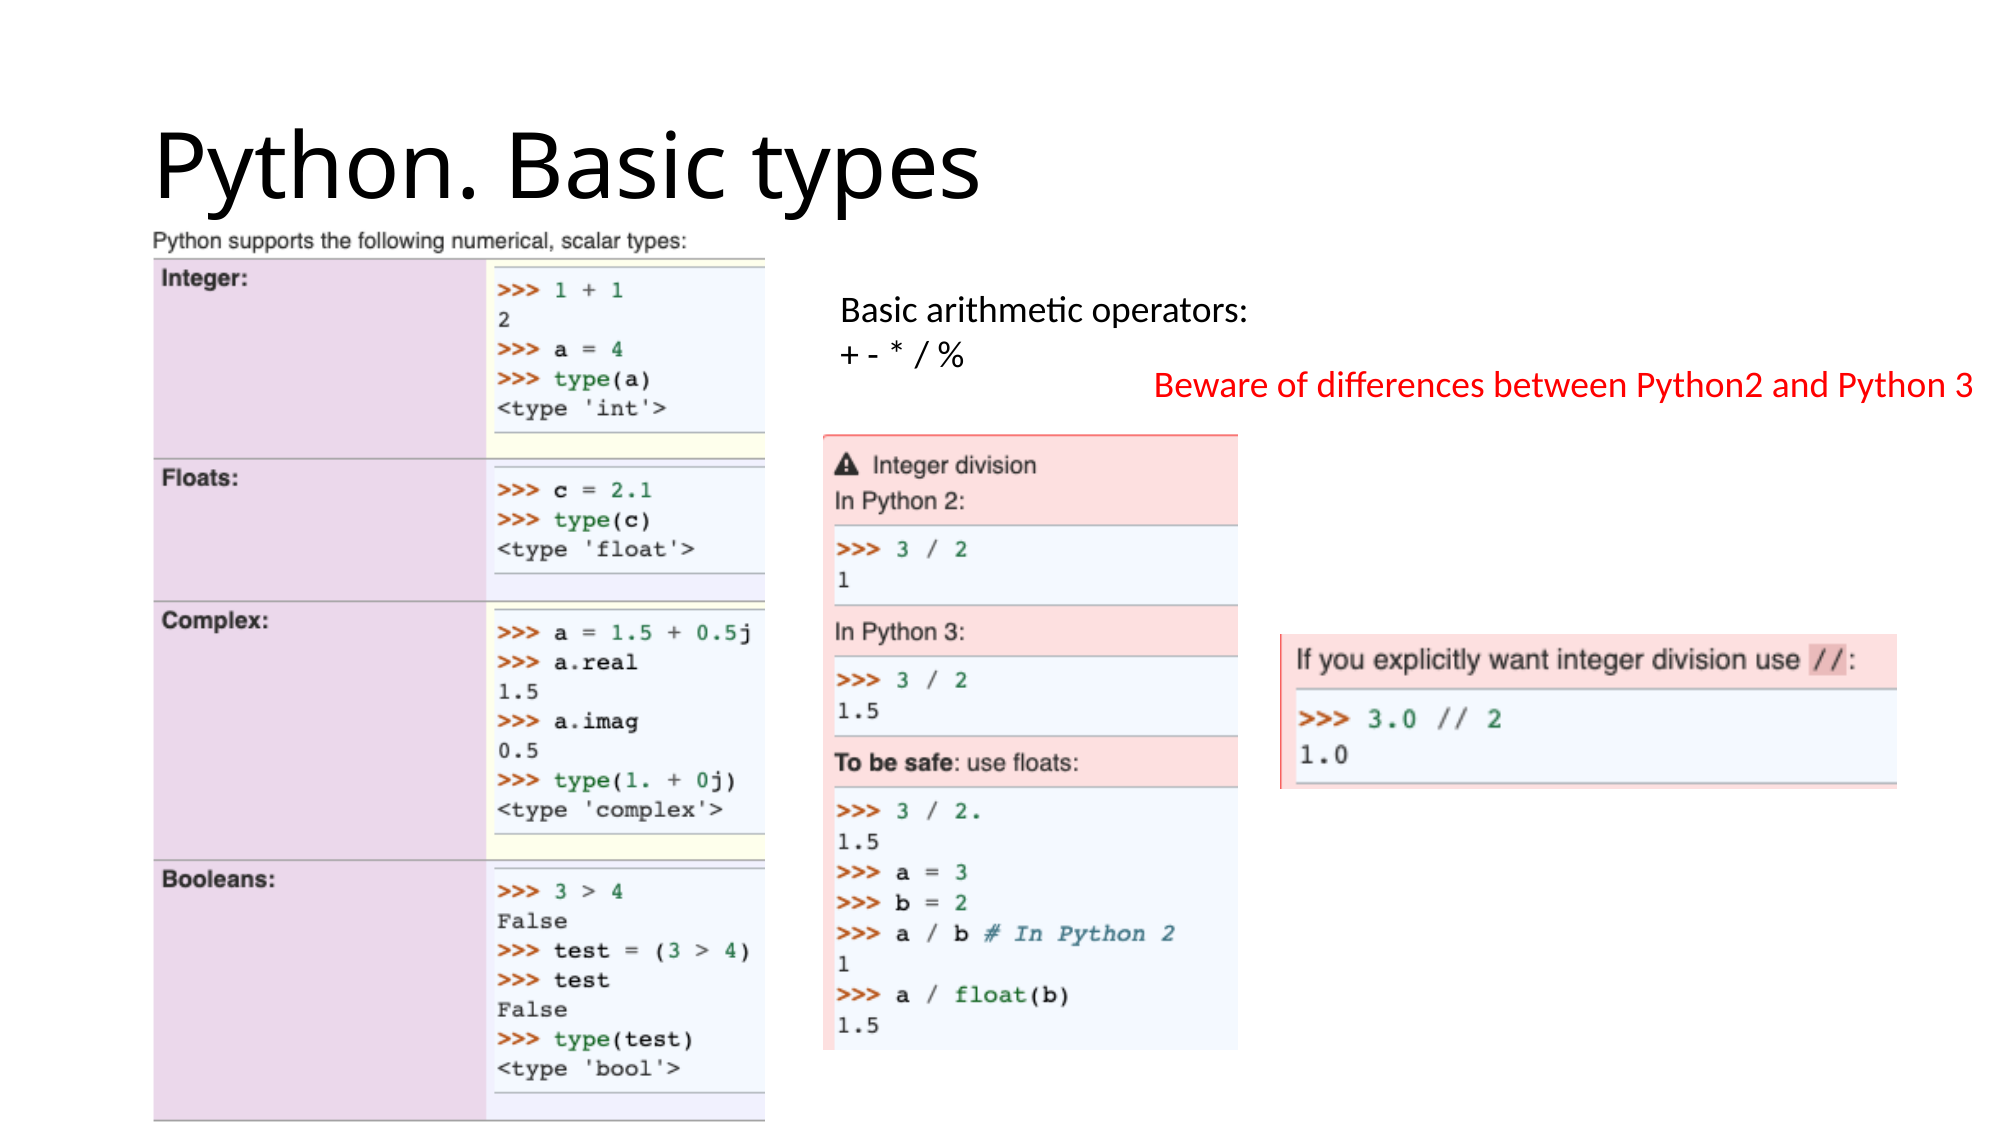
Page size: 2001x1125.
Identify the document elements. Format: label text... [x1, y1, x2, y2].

title Python. Basic types [137, 59, 1863, 278]
text_box Beware of differences between Python2 and Python 3 [1139, 353, 1990, 413]
picture [149, 224, 765, 1125]
picture [1280, 634, 1897, 789]
text_box Basic arithmetic operators: + - * / % [825, 277, 1265, 382]
picture [823, 433, 1238, 1050]
